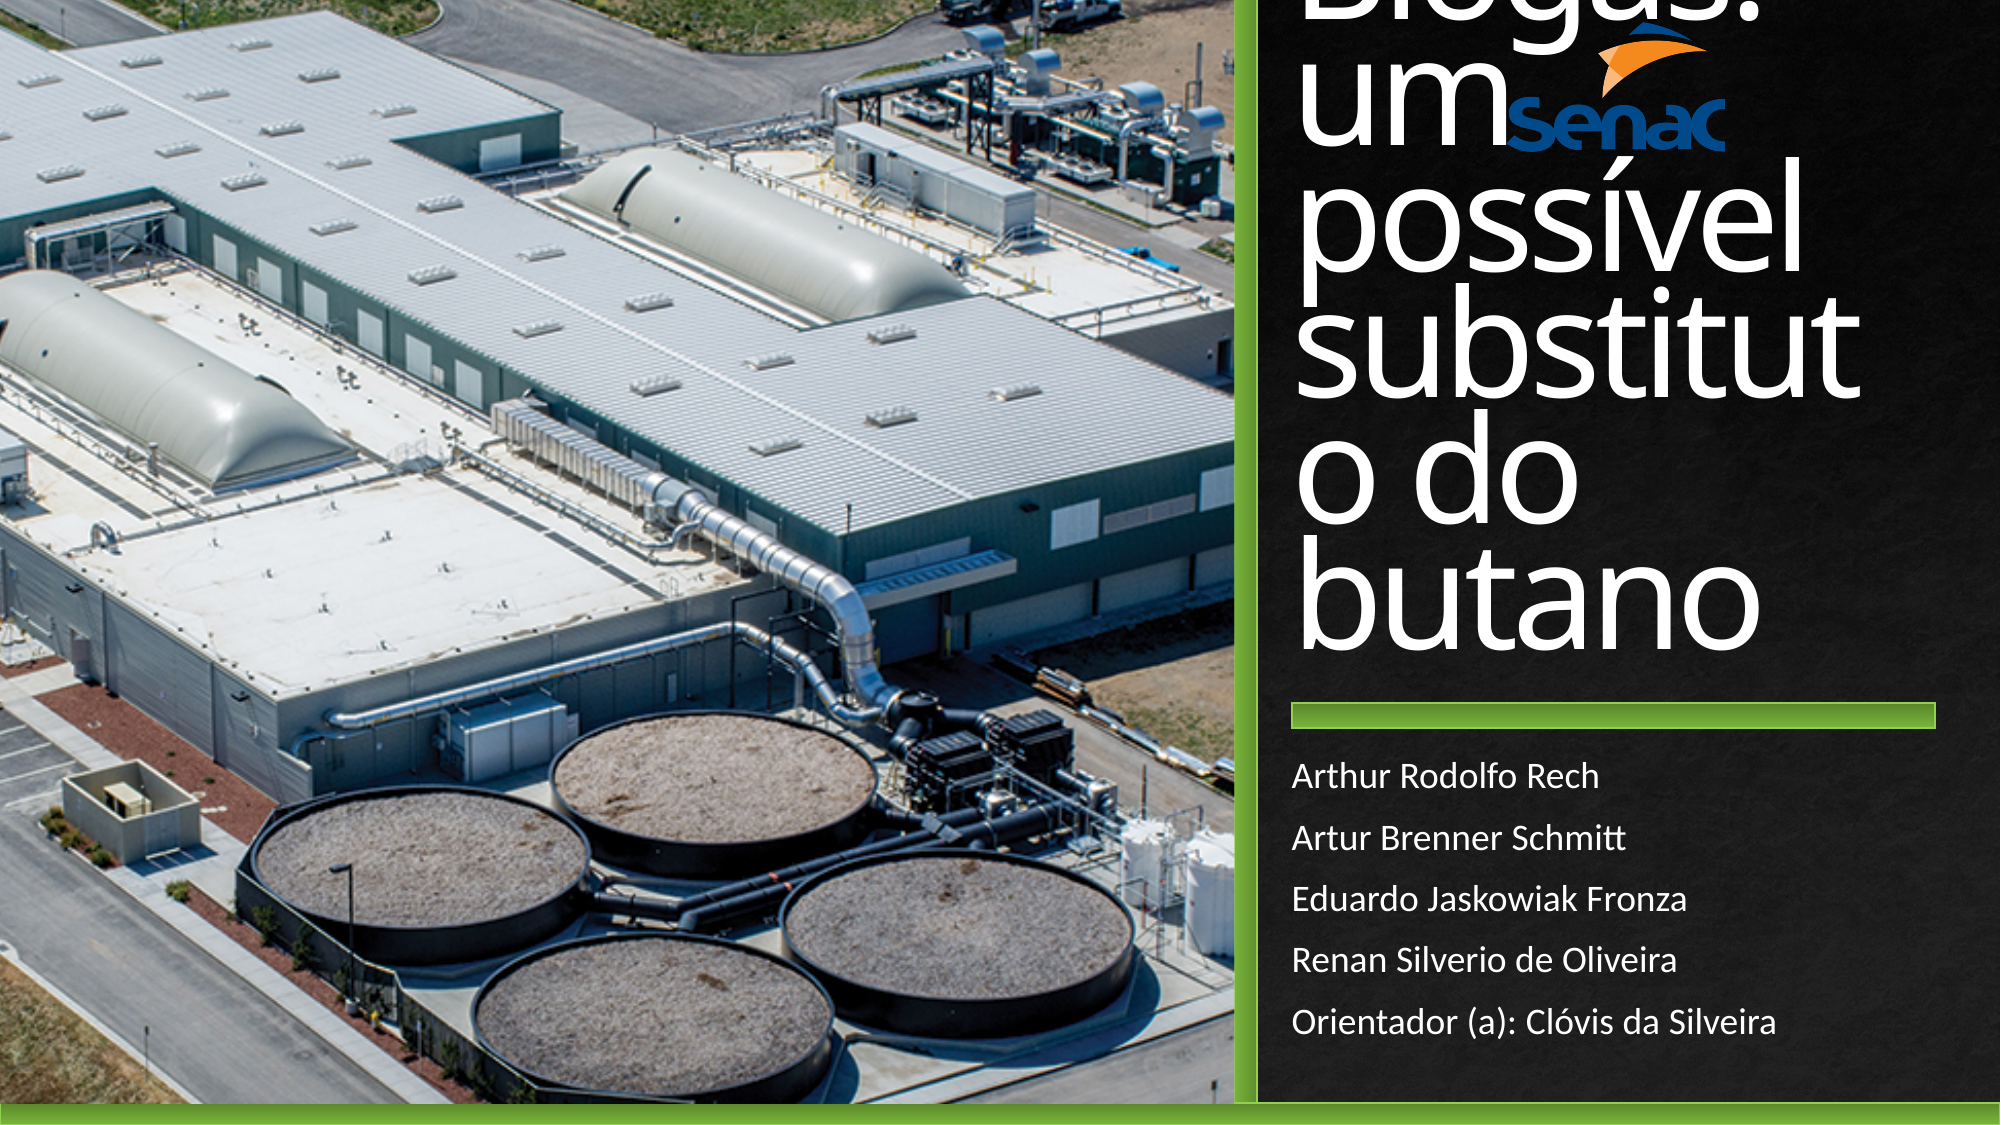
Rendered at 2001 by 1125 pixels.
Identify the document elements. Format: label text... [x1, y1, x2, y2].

title Biogás: um possível substituto do butano [1291, 275, 1936, 675]
picture [1258, 0, 2000, 1102]
text_box [1235, 0, 1258, 1102]
picture [0, 0, 1235, 1104]
text_box [1291, 702, 1936, 729]
list Arthur Rodolfo Rech Artur Brenner Schmitt Eduardo Jaskowiak Fronza Renan Silverio de Oliveira Orientador (a): Clóvis da Silveira [1291, 756, 1936, 1057]
text_box [0, 1102, 2000, 1125]
